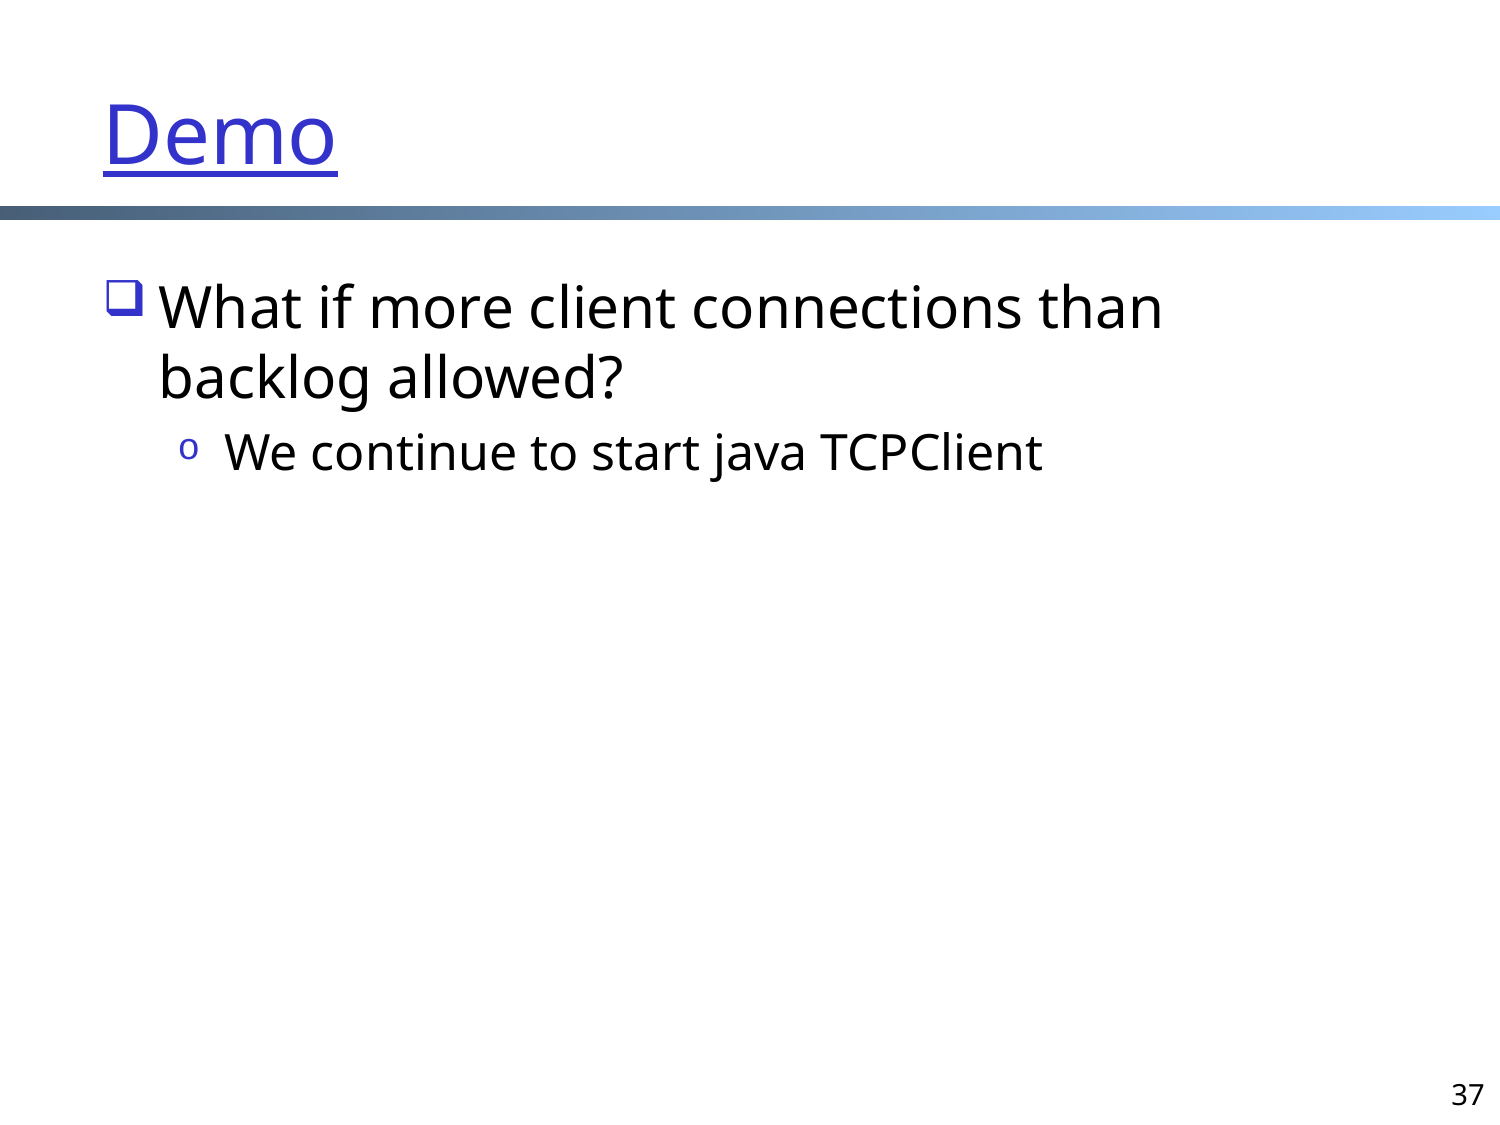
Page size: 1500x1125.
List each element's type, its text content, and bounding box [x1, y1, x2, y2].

title Demo [87, 37, 1363, 225]
list What if more client connections than backlog allowed? We continue to start java TCPClient [87, 262, 1363, 1025]
text_box [1424, 207, 1428, 219]
slide_number 37 [1424, 1068, 1500, 1125]
